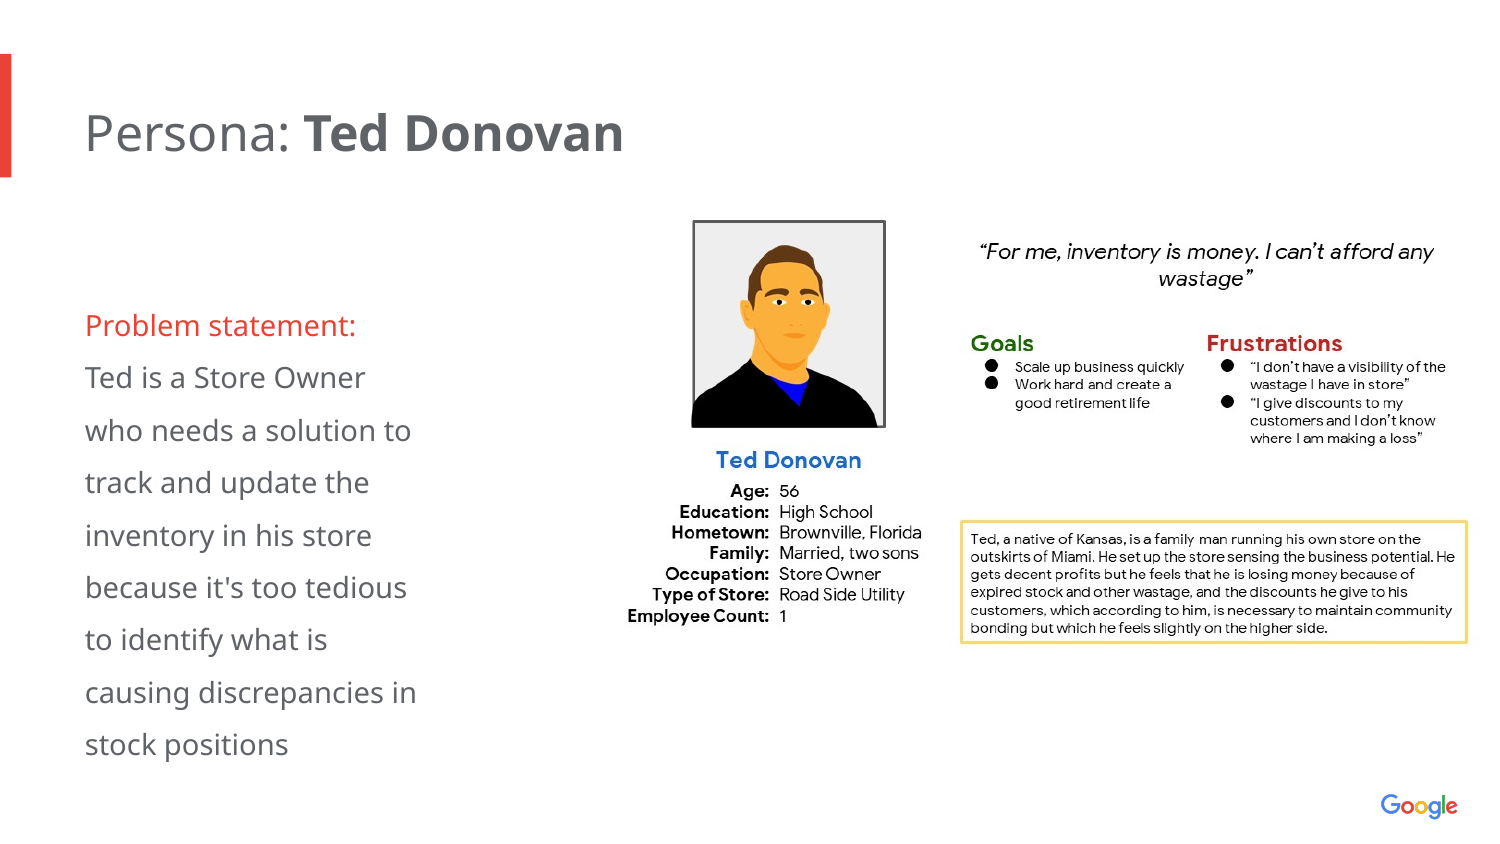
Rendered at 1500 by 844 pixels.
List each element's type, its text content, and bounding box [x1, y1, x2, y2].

picture [1381, 794, 1458, 820]
picture [607, 176, 1494, 676]
text_box Persona: Ted Donovan [84, 85, 1087, 176]
text_box Problem statement: Ted is a Store Owner who needs a solution to track and update the inventory in his store because it's too tedious to identify what is causing discrepancies in stock positions [84, 274, 444, 777]
